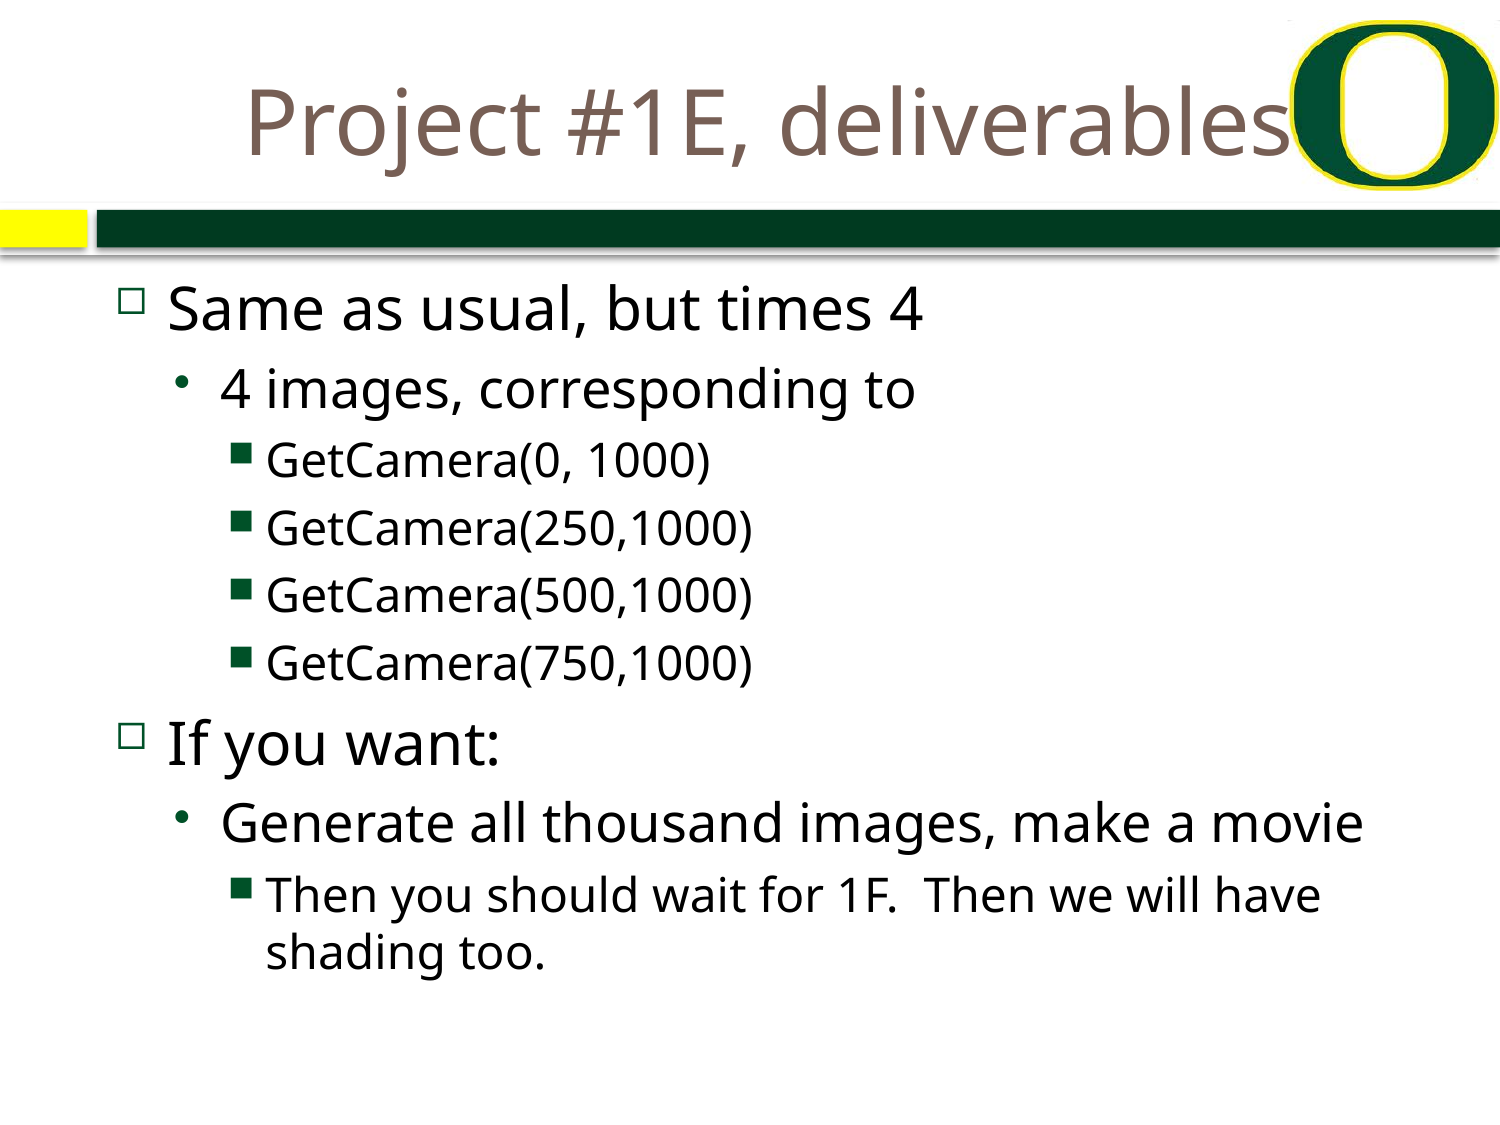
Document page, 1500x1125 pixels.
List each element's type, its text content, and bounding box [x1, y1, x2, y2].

title Project #1E, deliverables [100, 37, 1438, 200]
list Same as usual, but times 4 4 images, corresponding to GetCamera(0, 1000) GetCamera(250,1000) GetCamera(500,1000) GetCamera(750,1000) If you want: Generate all thousand images, make a movie Then you should wait for 1F. Then we will have shading too. [100, 262, 1438, 1000]
picture [1287, 20, 1500, 191]
